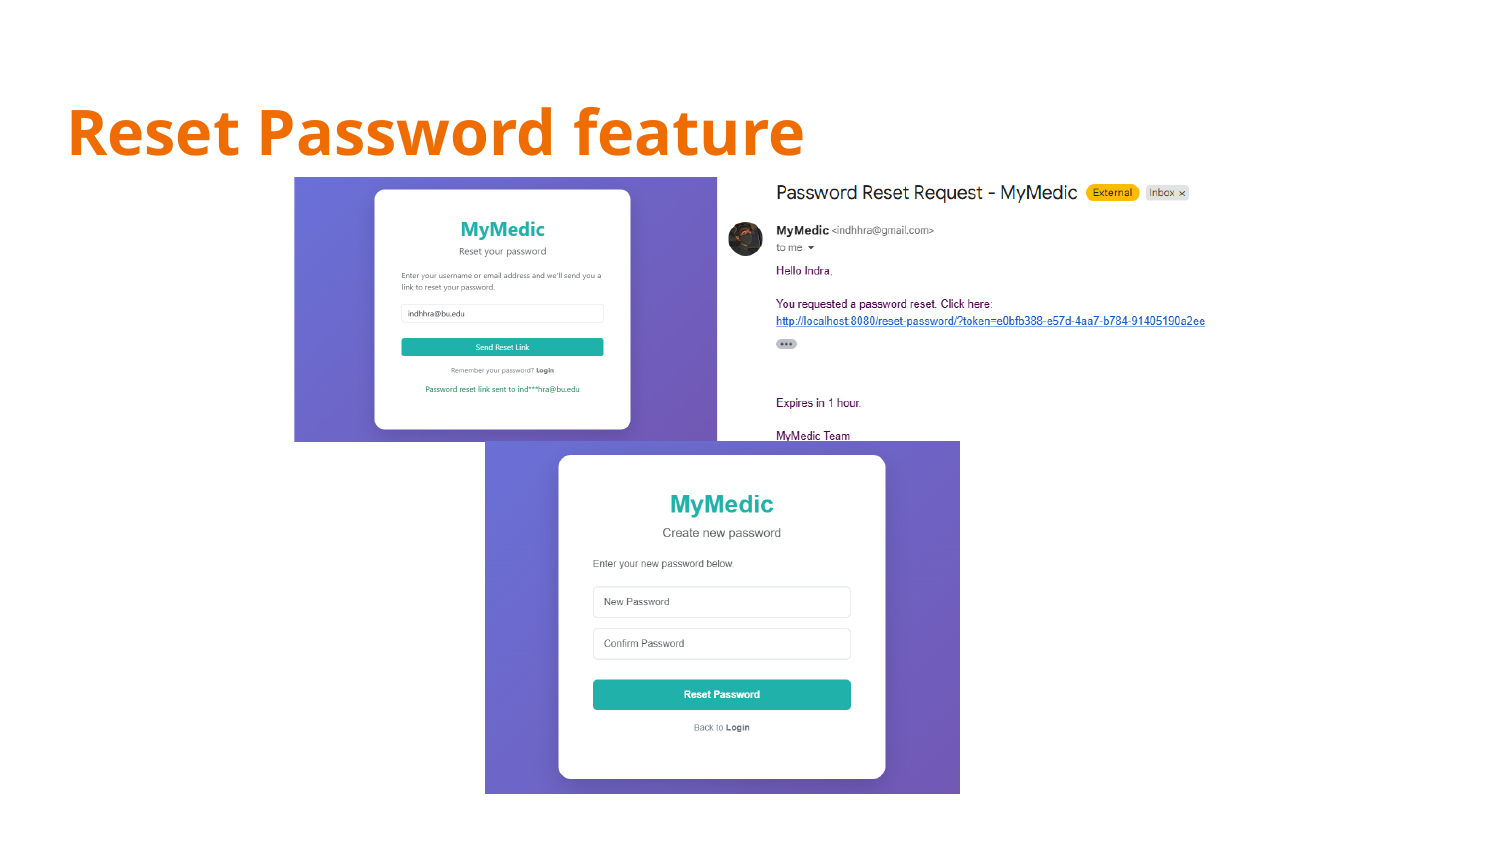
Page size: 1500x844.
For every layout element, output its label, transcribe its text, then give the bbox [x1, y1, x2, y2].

picture [294, 177, 1209, 794]
title Reset Password feature [51, 72, 1449, 189]
